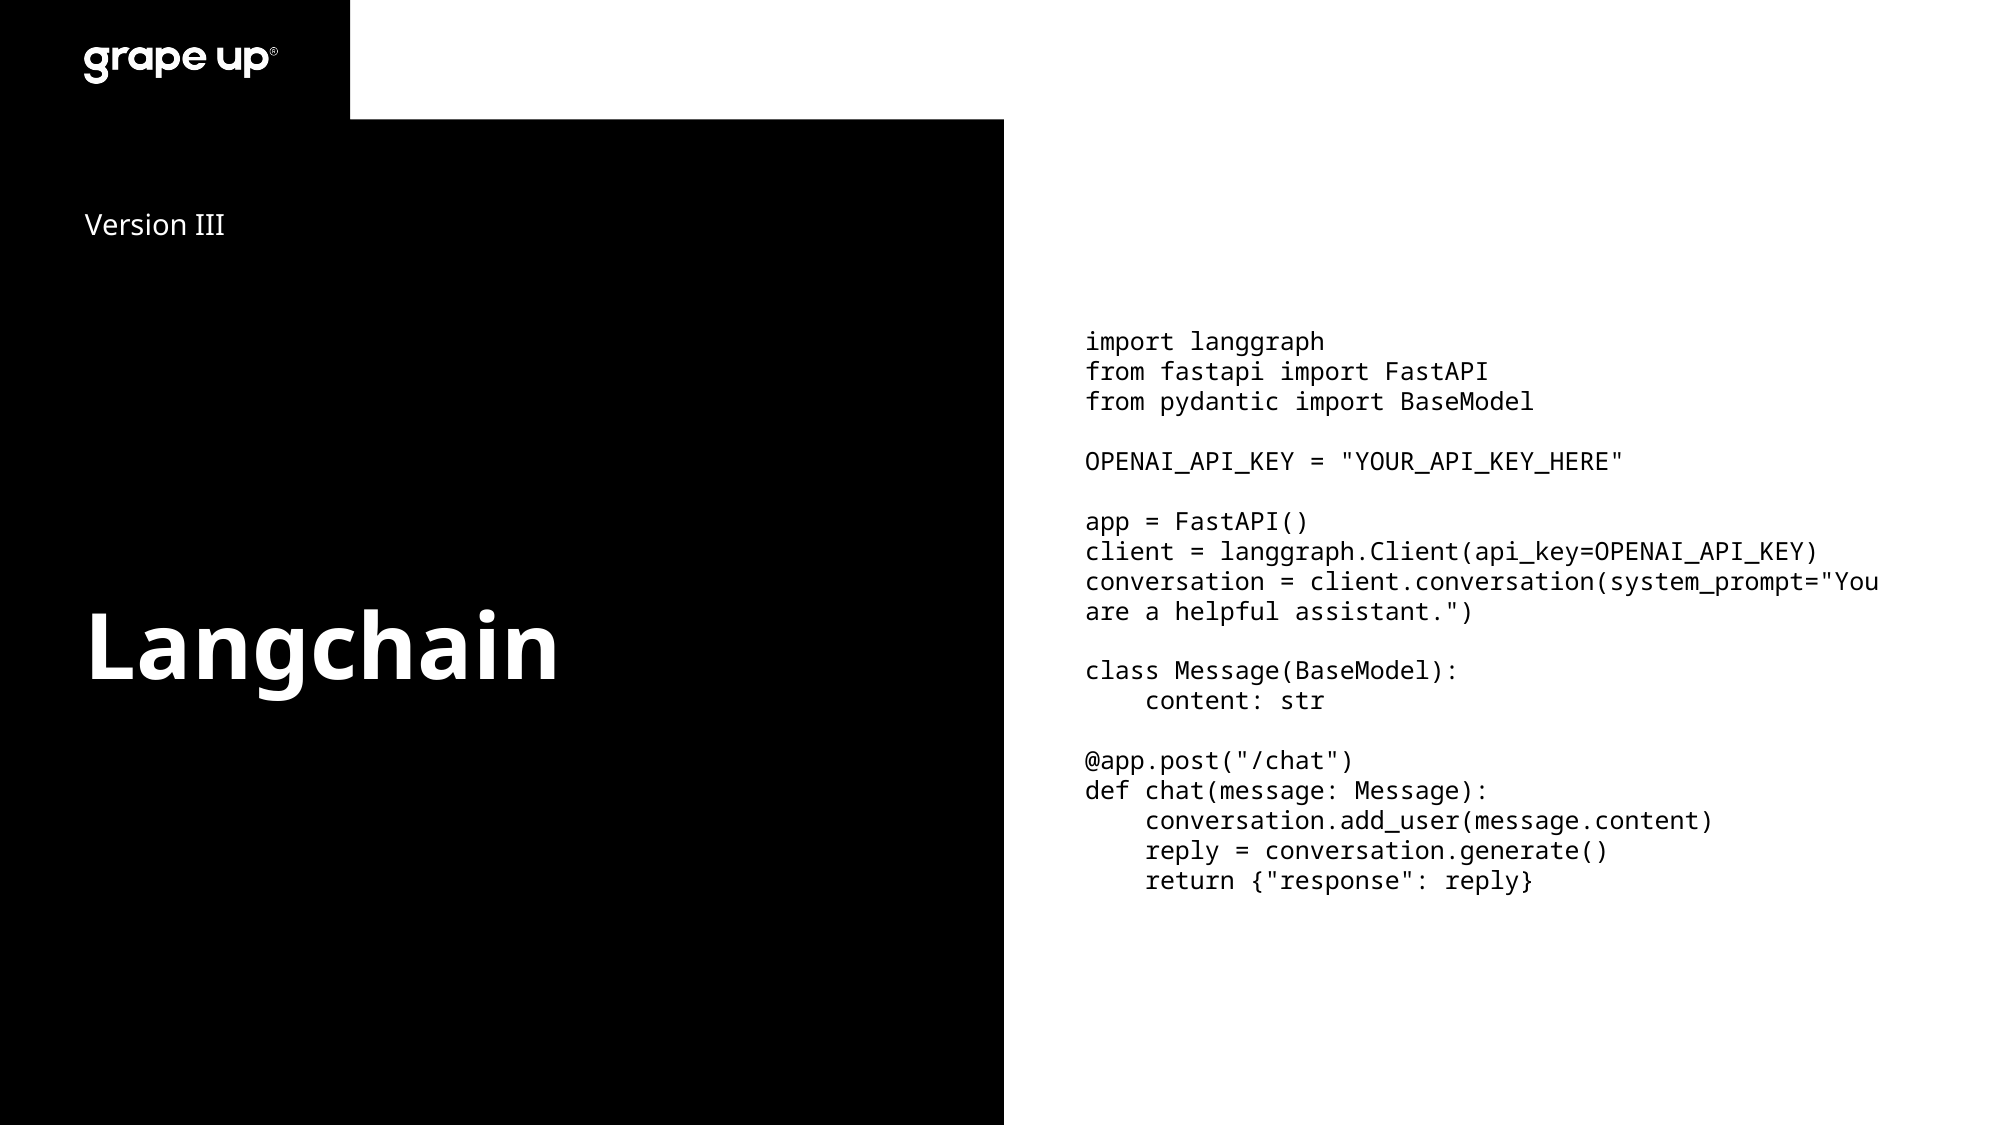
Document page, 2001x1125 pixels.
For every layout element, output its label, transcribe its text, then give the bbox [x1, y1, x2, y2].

picture [84, 47, 278, 84]
list Version III [84, 192, 679, 241]
title Langchain [84, 276, 902, 1030]
list import langgraph from fastapi import FastAPI from pydantic import BaseModel OPENAI_API_KEY = "YOUR_API_KEY_HERE" app = FastAPI() client = langgraph.Client(api_key=OPENAI_API_KEY) conversation = client.conversation(system_prompt="You are a helpful assistant.") class Message(BaseModel): content: str @app.post("/chat") def chat(message: Message): conversation.add_user(message.content) reply = conversation.generate() return {"response": reply} [1084, 190, 1916, 1030]
